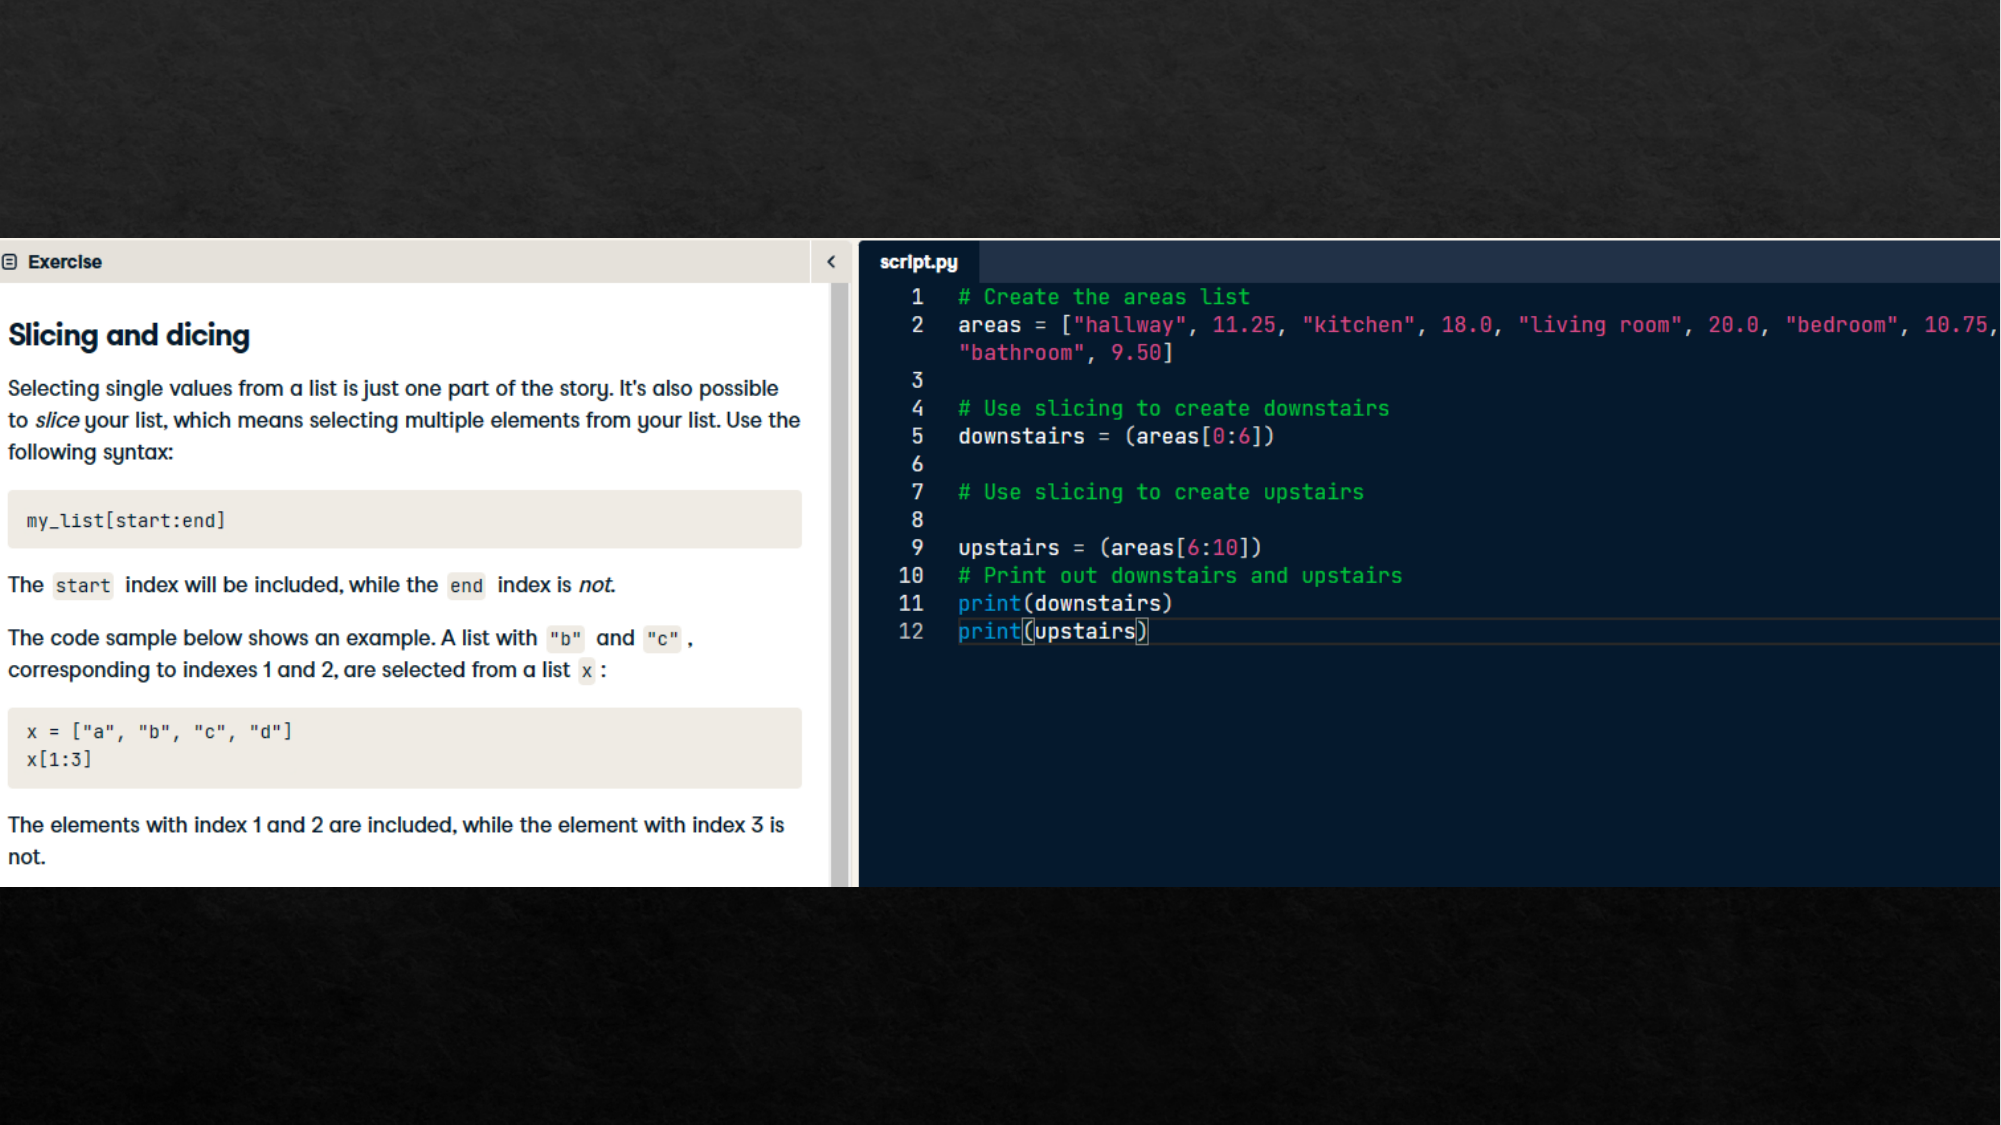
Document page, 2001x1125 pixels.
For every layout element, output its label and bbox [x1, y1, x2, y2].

picture [0, 238, 2000, 887]
